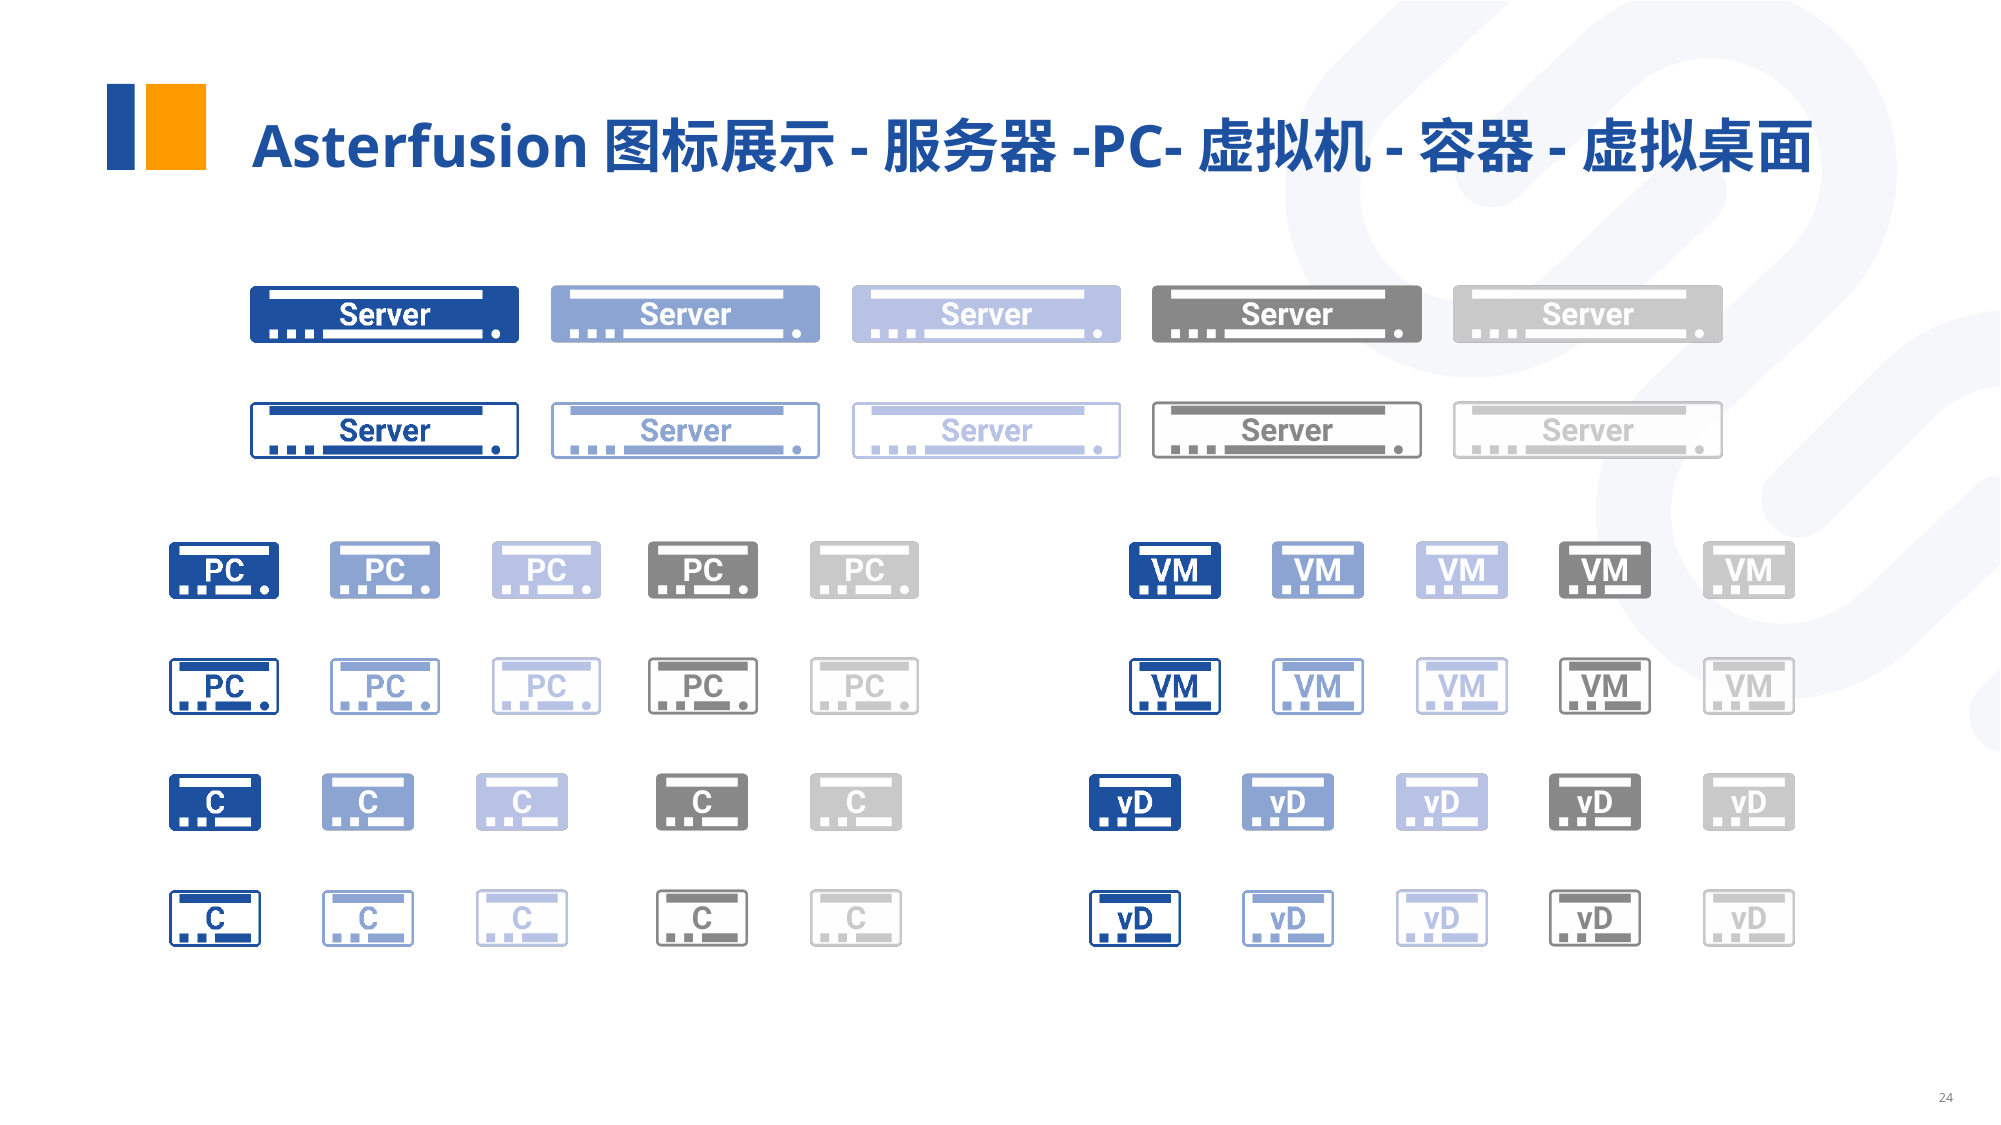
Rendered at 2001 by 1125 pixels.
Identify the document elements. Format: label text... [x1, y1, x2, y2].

picture [551, 401, 820, 468]
picture [809, 657, 919, 724]
picture [1128, 1, 2000, 840]
picture [656, 889, 748, 956]
picture [492, 657, 601, 724]
picture [1549, 889, 1641, 956]
picture [851, 401, 1121, 468]
picture [250, 401, 519, 468]
picture [1703, 889, 1795, 956]
picture [476, 889, 568, 956]
picture [250, 285, 519, 352]
picture [648, 541, 758, 608]
title Asterfusion图标展示-服务器-PC-虚拟机-容器-虚拟桌面 [237, 53, 1911, 201]
picture [169, 889, 261, 956]
picture [330, 657, 440, 724]
picture [551, 285, 820, 352]
picture [648, 657, 758, 724]
picture [809, 889, 902, 956]
picture [1396, 889, 1488, 956]
picture [1089, 773, 1181, 840]
picture [169, 657, 279, 724]
picture [809, 541, 919, 608]
picture [1089, 889, 1181, 956]
picture [322, 773, 414, 840]
picture [476, 773, 568, 840]
picture [851, 285, 1121, 352]
picture [1242, 889, 1334, 956]
picture [492, 541, 601, 608]
picture [809, 773, 902, 840]
picture [169, 541, 279, 608]
picture [169, 773, 261, 840]
picture [656, 773, 748, 840]
picture [322, 889, 414, 956]
picture [330, 541, 440, 608]
